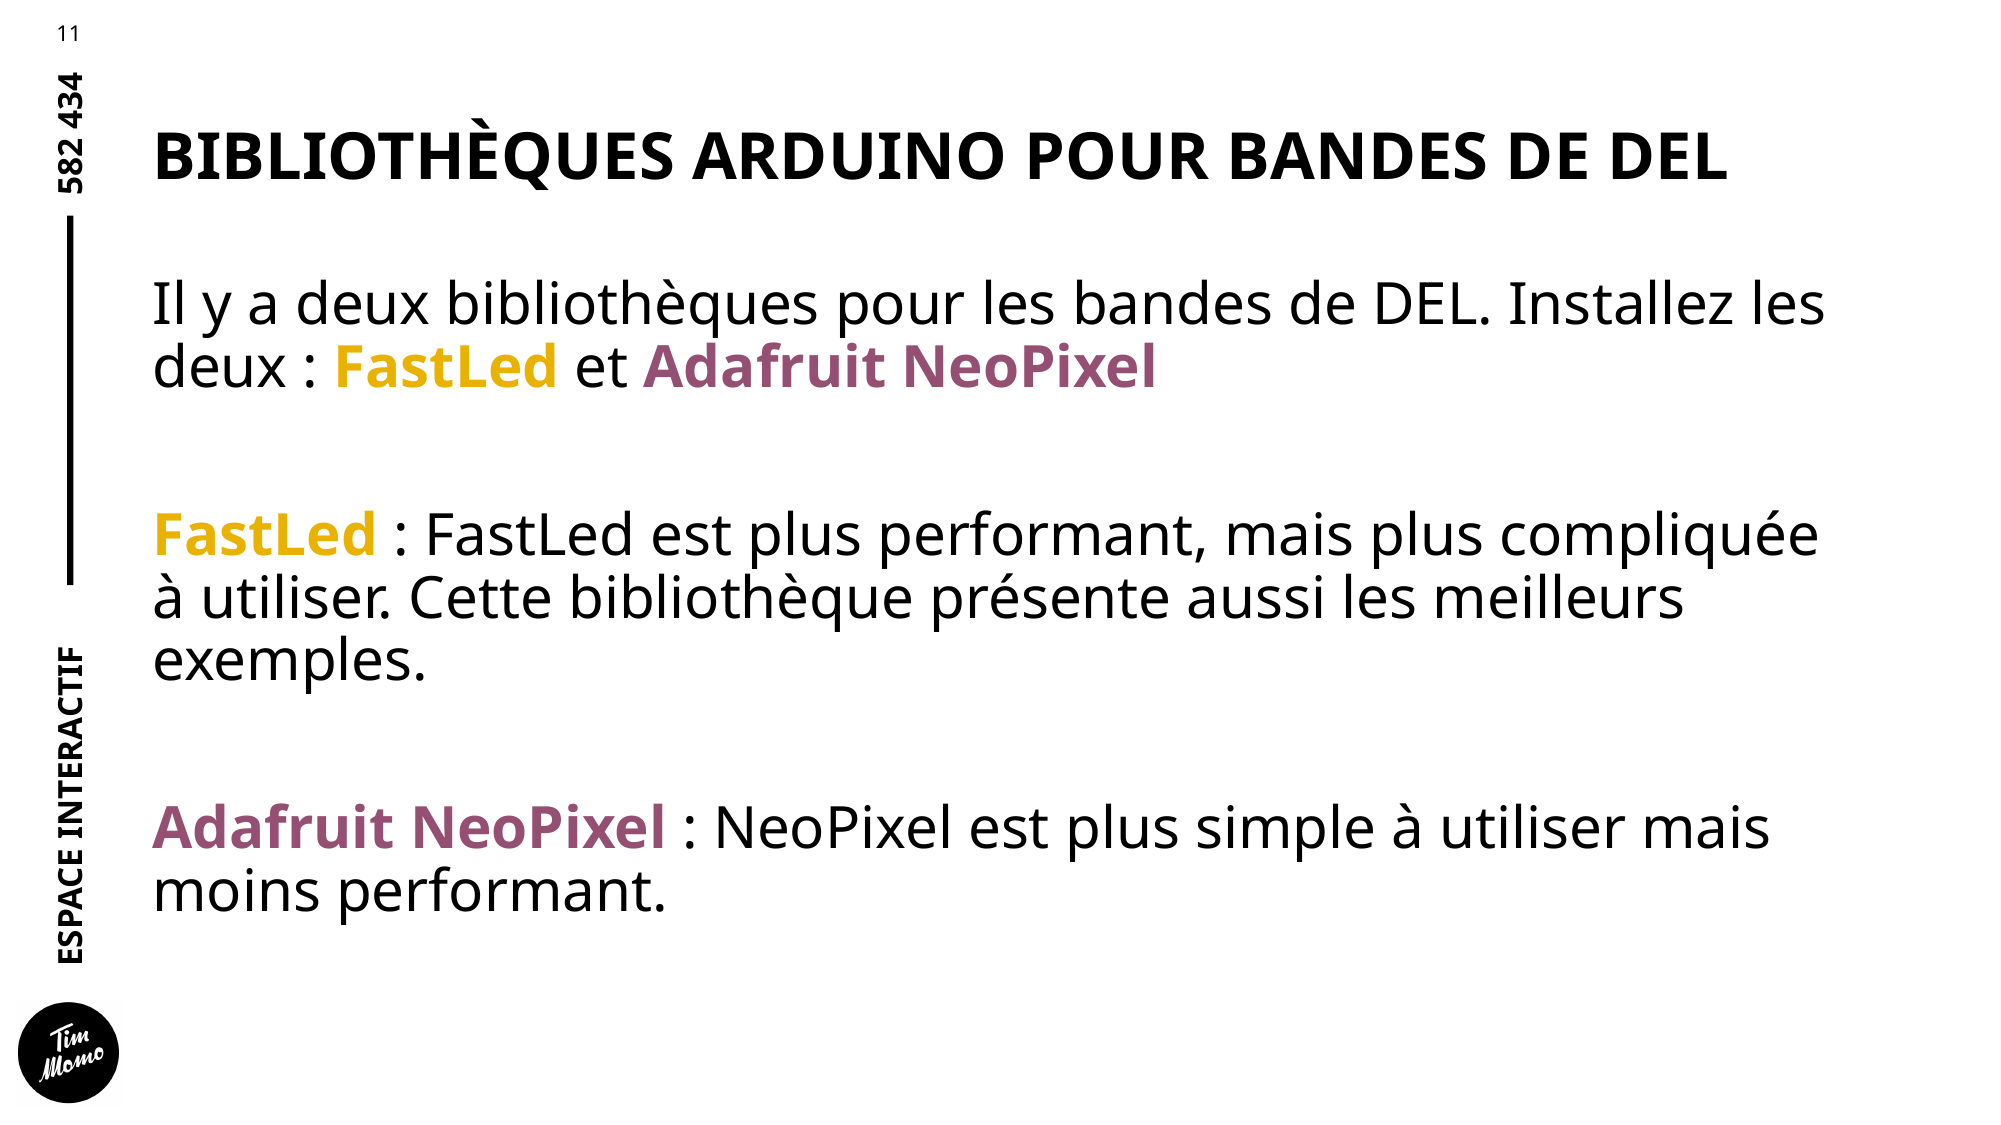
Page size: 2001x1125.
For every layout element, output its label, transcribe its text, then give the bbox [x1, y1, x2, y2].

picture [15, 1000, 123, 1107]
list Il y a deux bibliothèques pour les bandes de DEL. Installez les deux : FastLed et Adafruit NeoPixel FastLed : FastLed est plus performant, mais plus compliquée à utiliser. Cette bibliothèque présente aussi les meilleurs exemples. Adafruit NeoPixel : NeoPixel est plus simple à utiliser mais moins performant. [137, 267, 1863, 1075]
title BIBLIOTHÈQUES ARDUINO POUR BANDES DE DEL [137, 100, 1863, 216]
